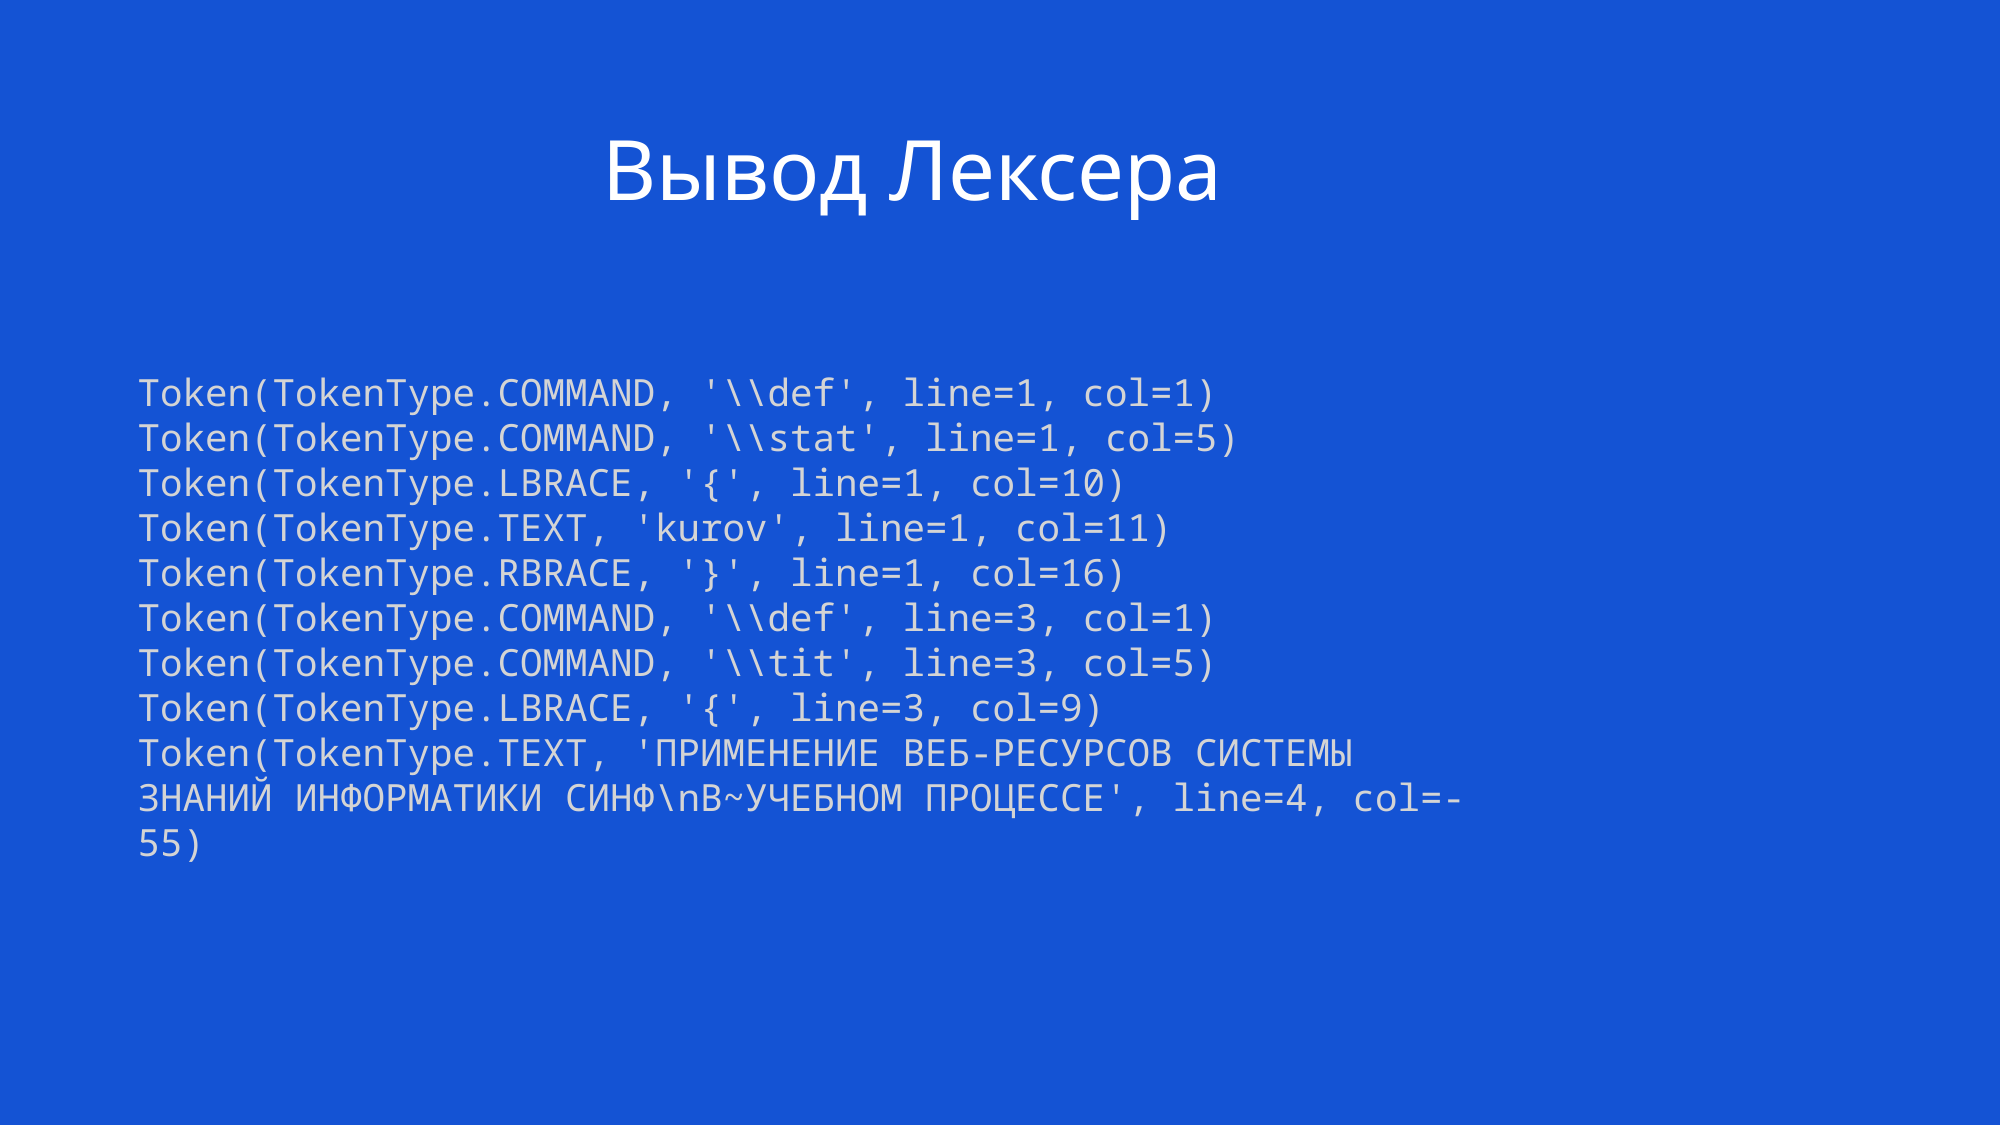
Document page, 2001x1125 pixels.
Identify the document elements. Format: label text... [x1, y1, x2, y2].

text_box Token(TokenType.COMMAND, '\\def', line=1, col=1) Token(TokenType.COMMAND, '\\stat', line=1, col=5) Token(TokenType.LBRACE, '{', line=1, col=10) Token(TokenType.TEXT, 'kurov', line=1, col=11) Token(TokenType.RBRACE, '}', line=1, col=16) Token(TokenType.COMMAND, '\\def', line=3, col=1) Token(TokenType.COMMAND, '\\tit', line=3, col=5) Token(TokenType.LBRACE, '{', line=3, col=9) Token(TokenType.TEXT, 'ПРИМЕНЕНИЕ ВЕБ-РЕСУРСОВ СИСТЕМЫ ЗНАНИЙ ИНФОРМАТИКИ СИНФ\nВ~УЧЕБНОМ ПРОЦЕССЕ', line=4, col=-55) [123, 361, 1517, 872]
text_box Вывод Лексера [587, 109, 1587, 225]
